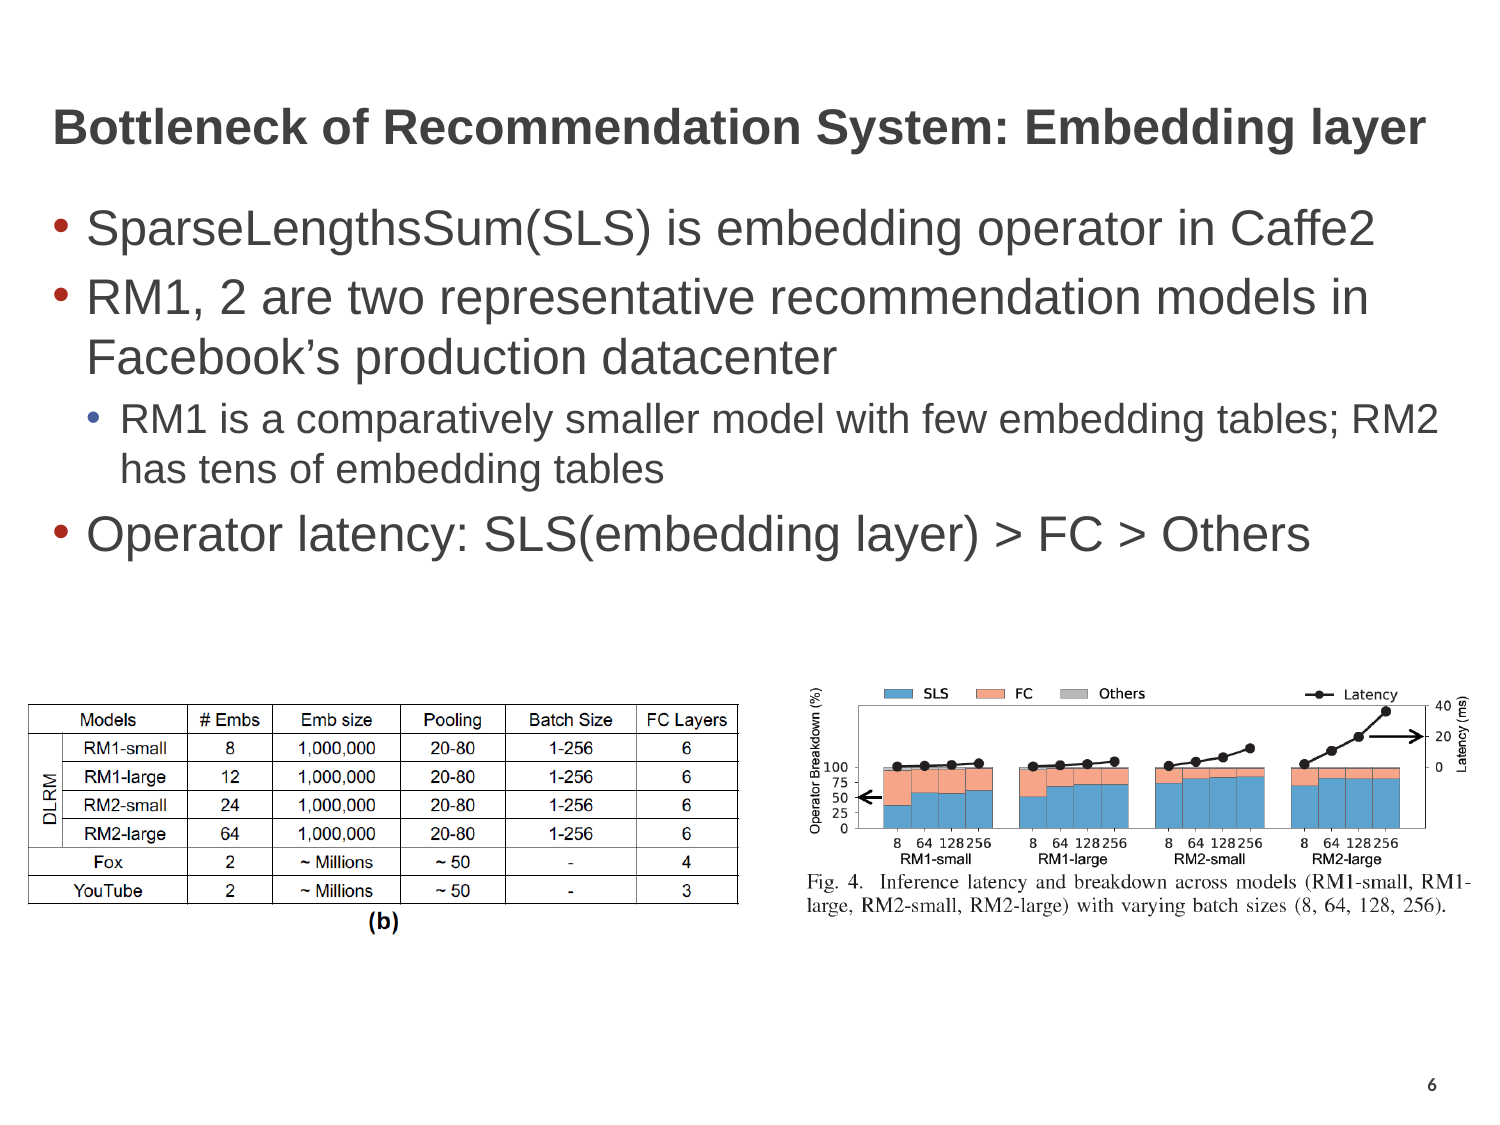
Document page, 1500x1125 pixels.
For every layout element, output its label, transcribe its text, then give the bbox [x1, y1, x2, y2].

picture [801, 670, 1475, 925]
picture [25, 700, 744, 940]
title Bottleneck of Recommendation System: Embedding layer [37, 24, 1475, 163]
list SparseLengthsSum(SLS) is embedding operator in Caffe2 RM1, 2 are two representative recommendation models in Facebook’s production datacenter RM1 is a comparatively smaller model with few embedding tables; RM2 has tens of embedding tables Operator latency: SLS(embedding layer) > FC > Others [37, 187, 1463, 1038]
